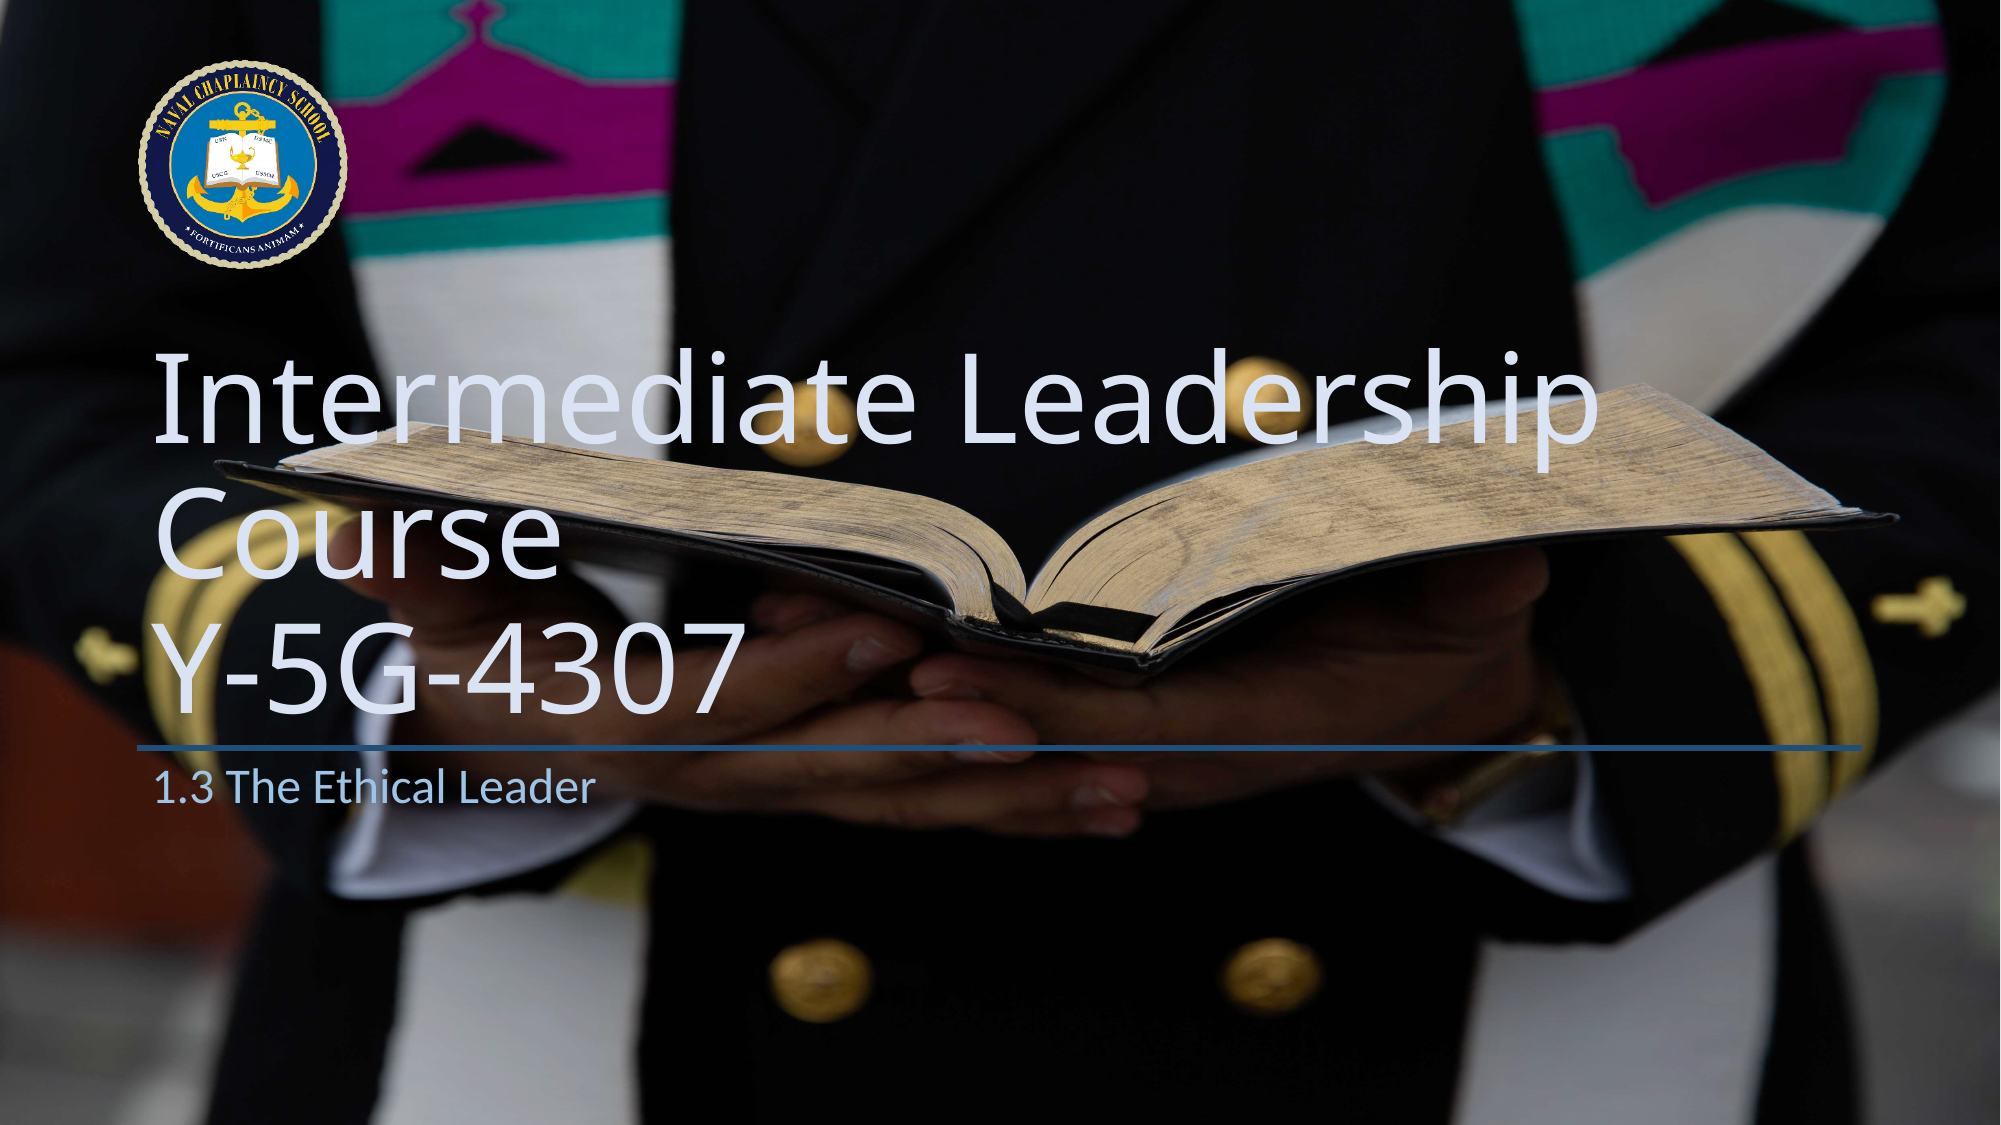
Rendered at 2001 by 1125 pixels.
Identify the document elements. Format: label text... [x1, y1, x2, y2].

picture [0, 0, 2001, 1125]
list 1.3 The Ethical Leader [136, 752, 1862, 999]
title Intermediate Leadership Course Y-5G-4307 [136, 280, 1862, 749]
